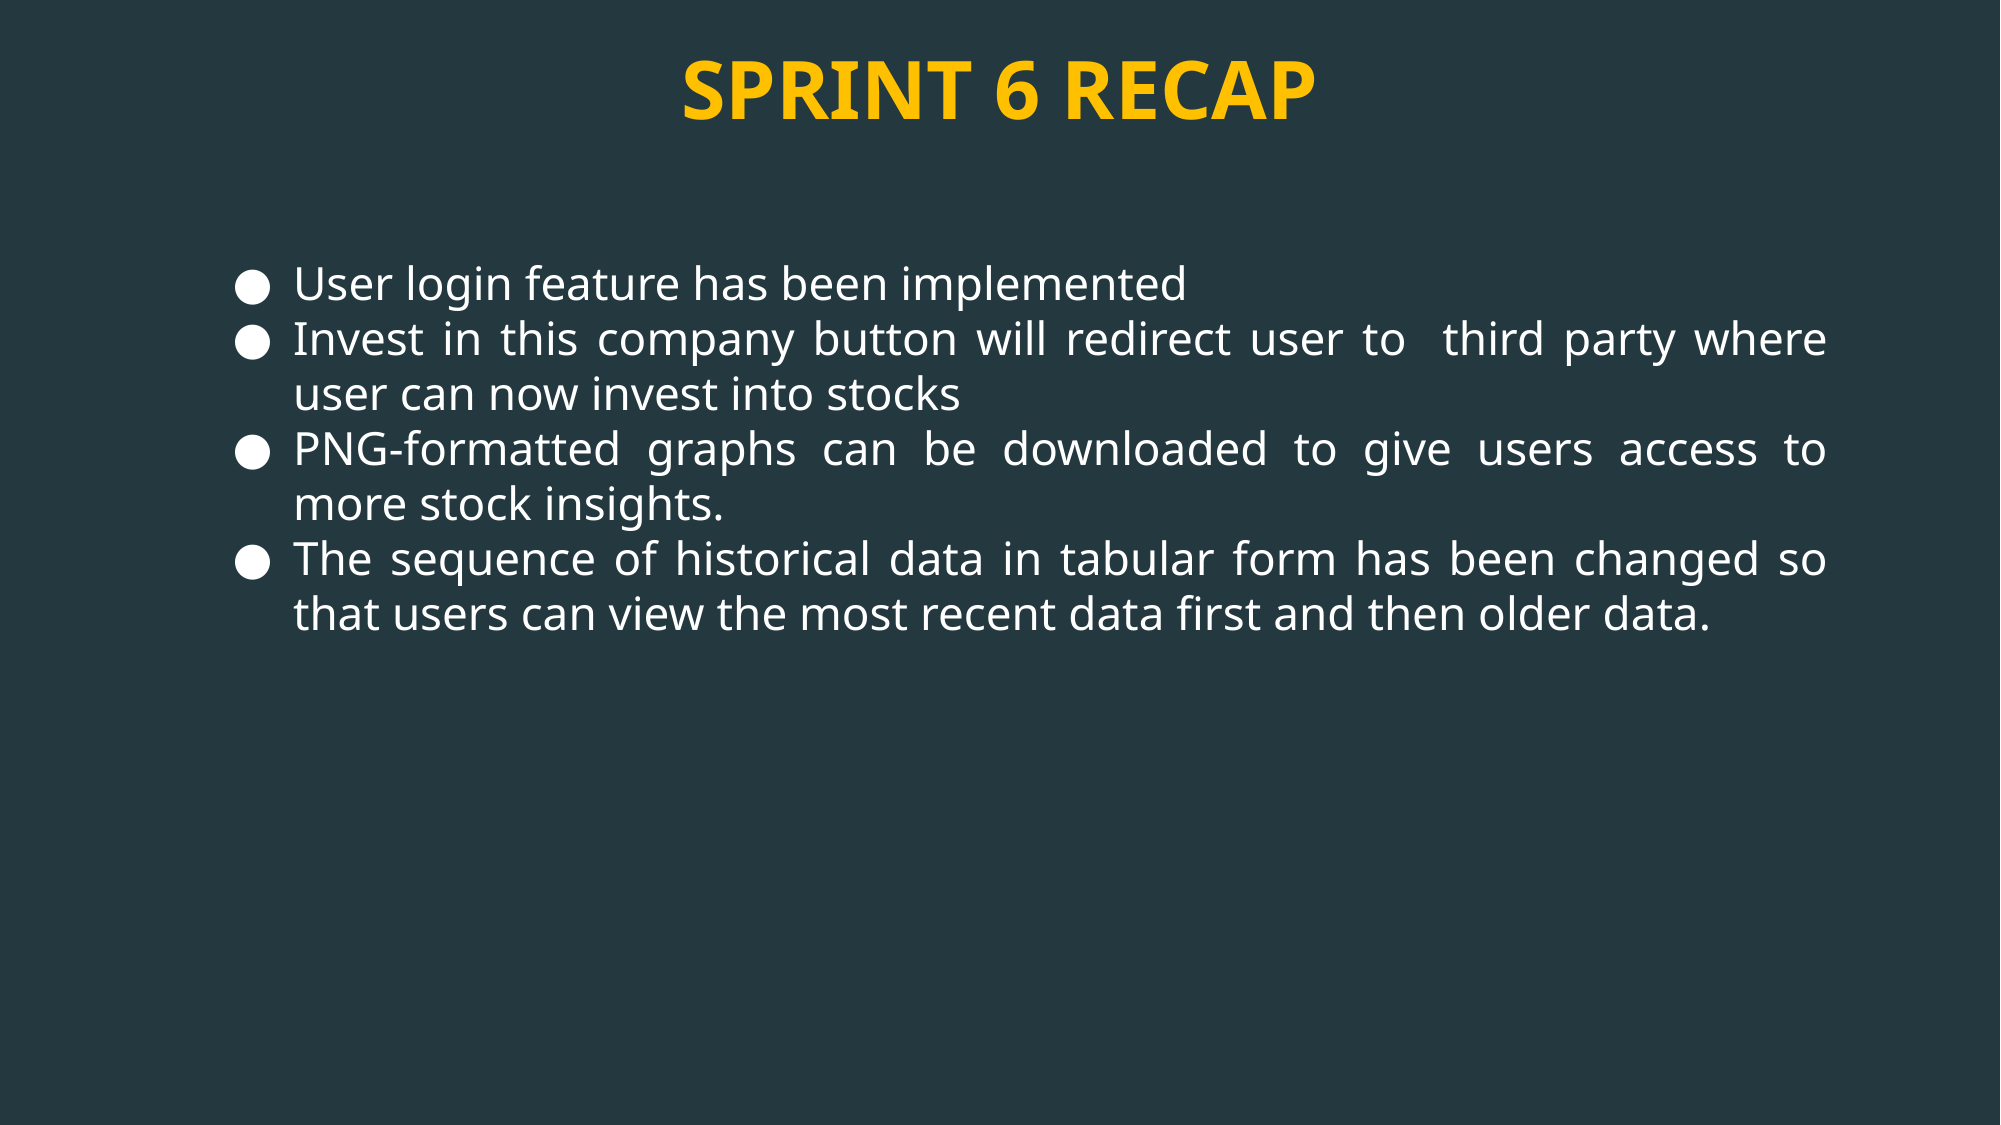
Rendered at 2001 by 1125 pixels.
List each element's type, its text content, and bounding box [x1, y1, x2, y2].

title SPRINT 6 RECAP [679, 39, 1321, 146]
text_box User login feature has been implemented Invest in this company button will redirect user to third party where user can now invest into stocks PNG-formatted graphs can be downloaded to give users access to more stock insights. The sequence of historical data in tabular form has been changed so that users can view the most recent data first and then older data. [203, 239, 1844, 690]
